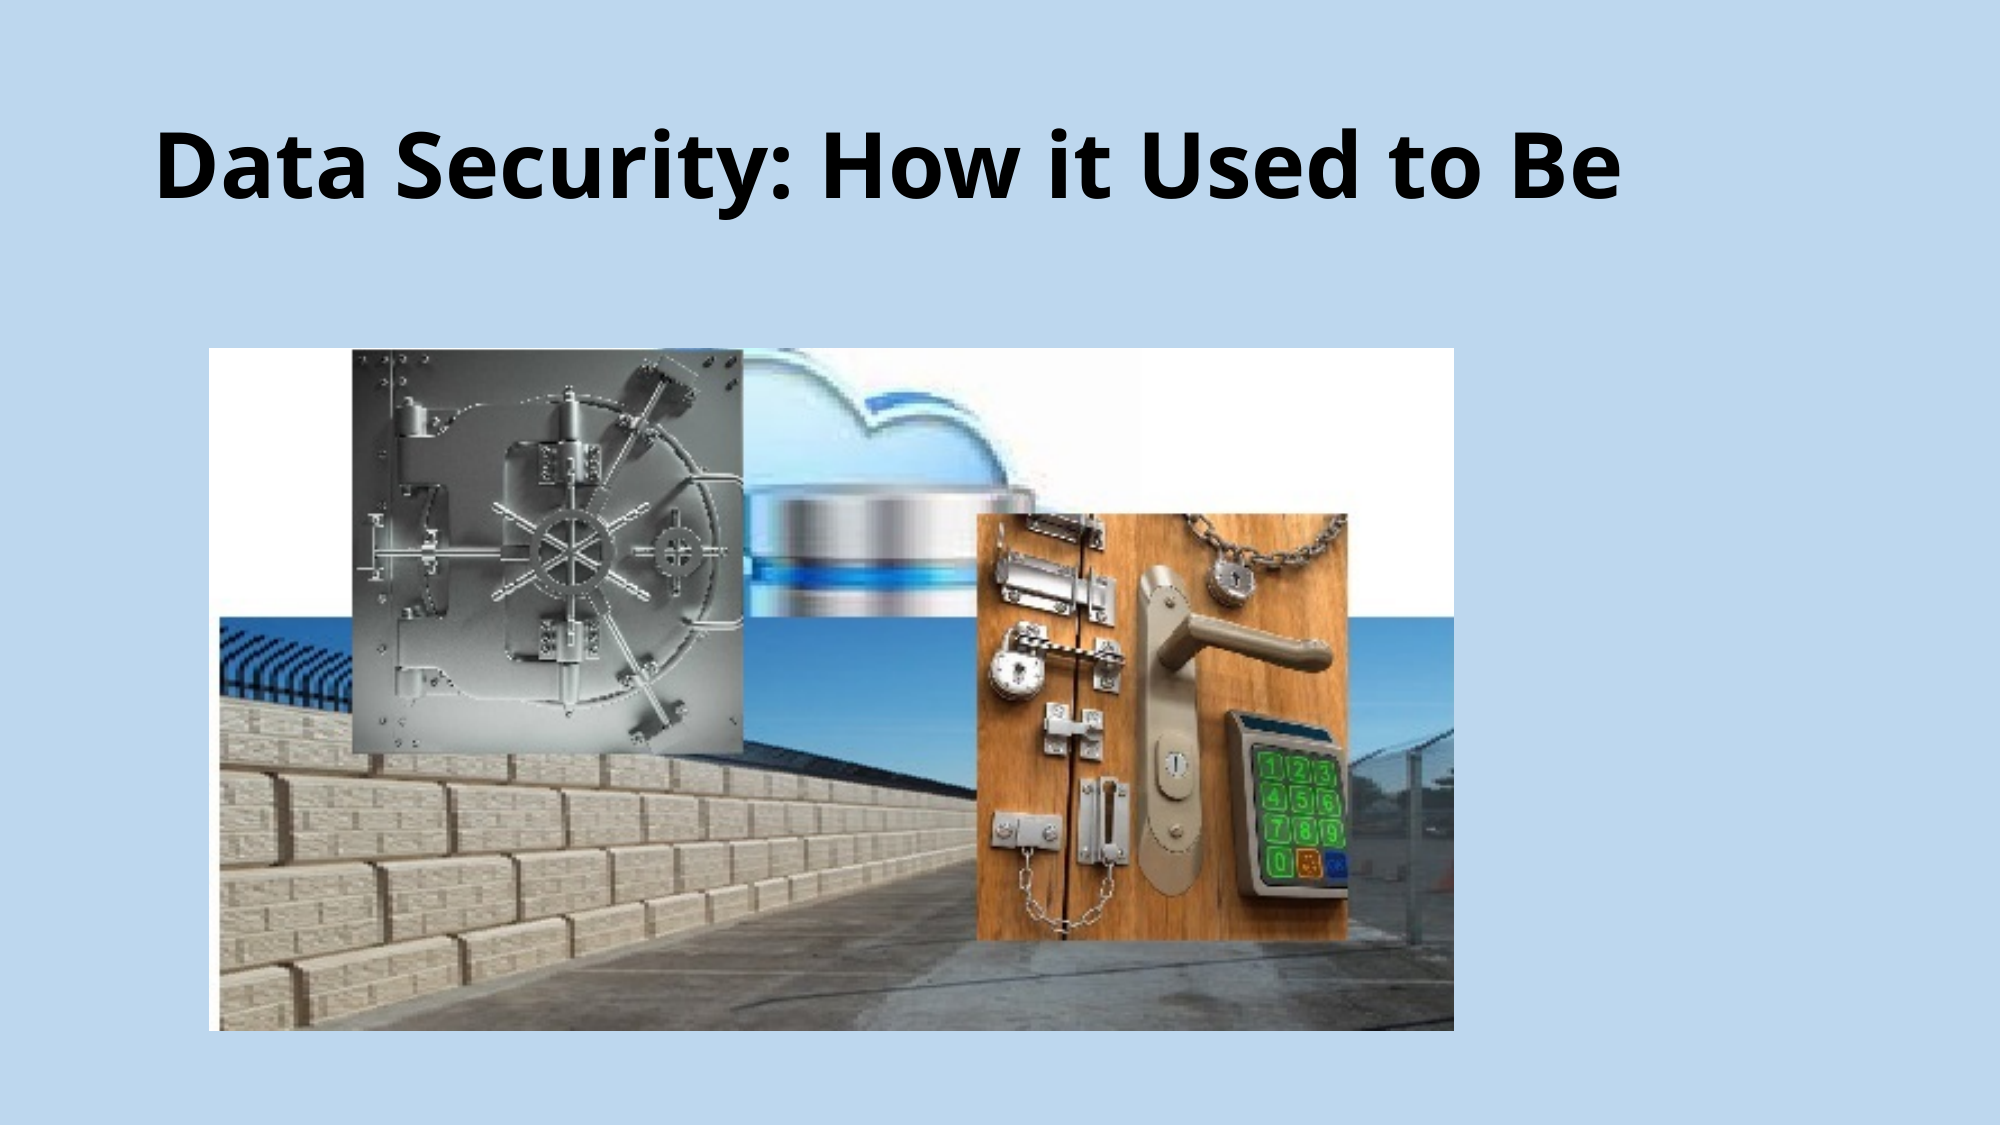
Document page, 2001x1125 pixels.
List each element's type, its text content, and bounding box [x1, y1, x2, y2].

title Data Security: How it Used to Be [137, 59, 1863, 278]
picture [209, 348, 1454, 1031]
